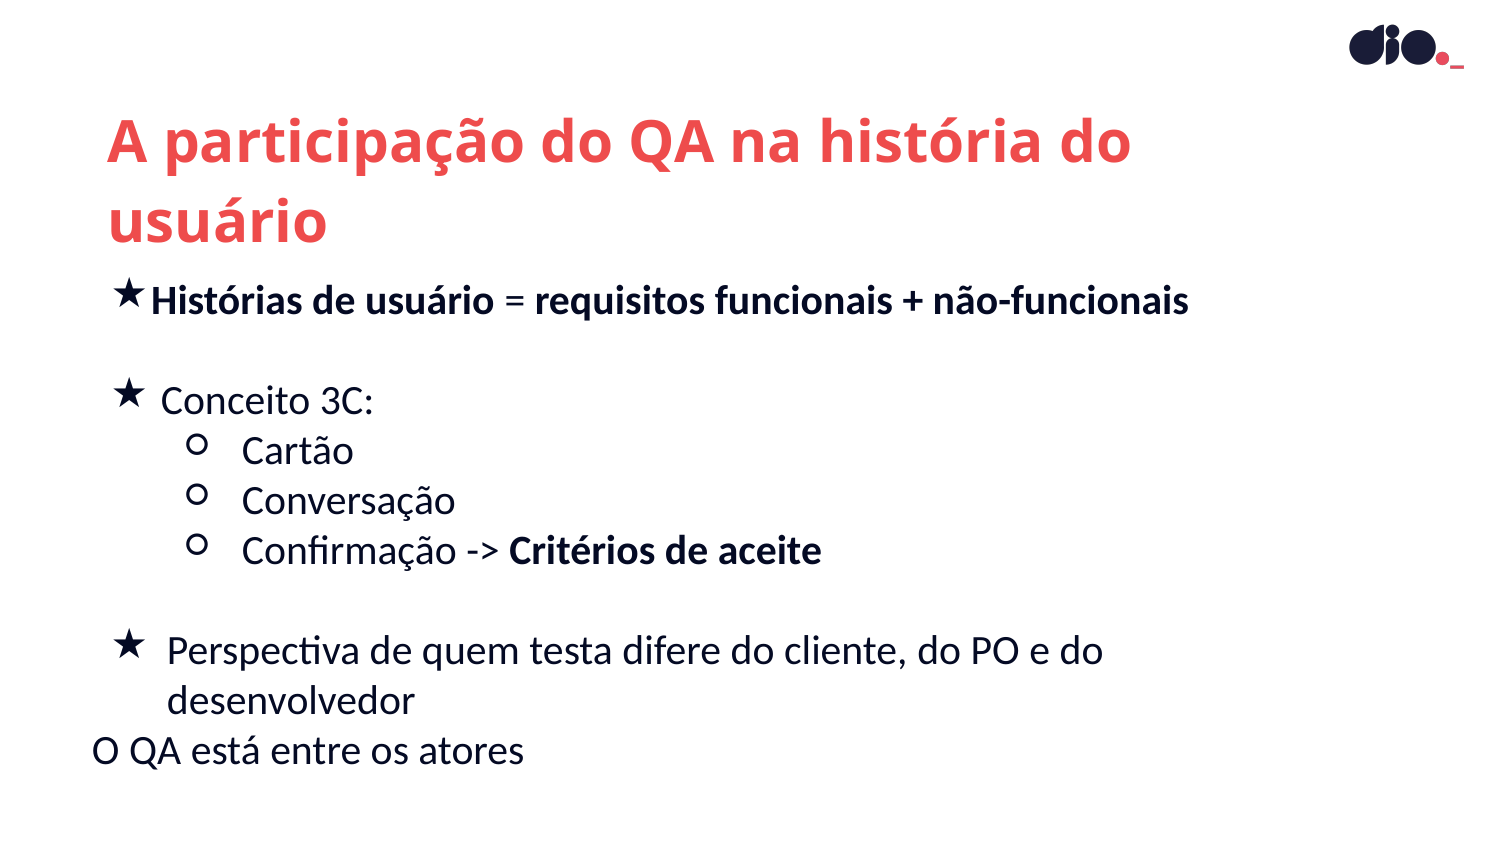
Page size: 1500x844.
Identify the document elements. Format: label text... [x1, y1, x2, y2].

picture [1334, 15, 1474, 78]
text_box A participação do QA na história do usuário [92, 104, 1309, 243]
text_box Histórias de usuário = requisitos funcionais + não-funcionais Conceito 3C: Cartão Conversação Confirmação -> Critérios de aceite Perspectiva de quem testa difere do cliente, do PO e do desenvolvedor O QA está entre os atores [76, 383, 1368, 662]
